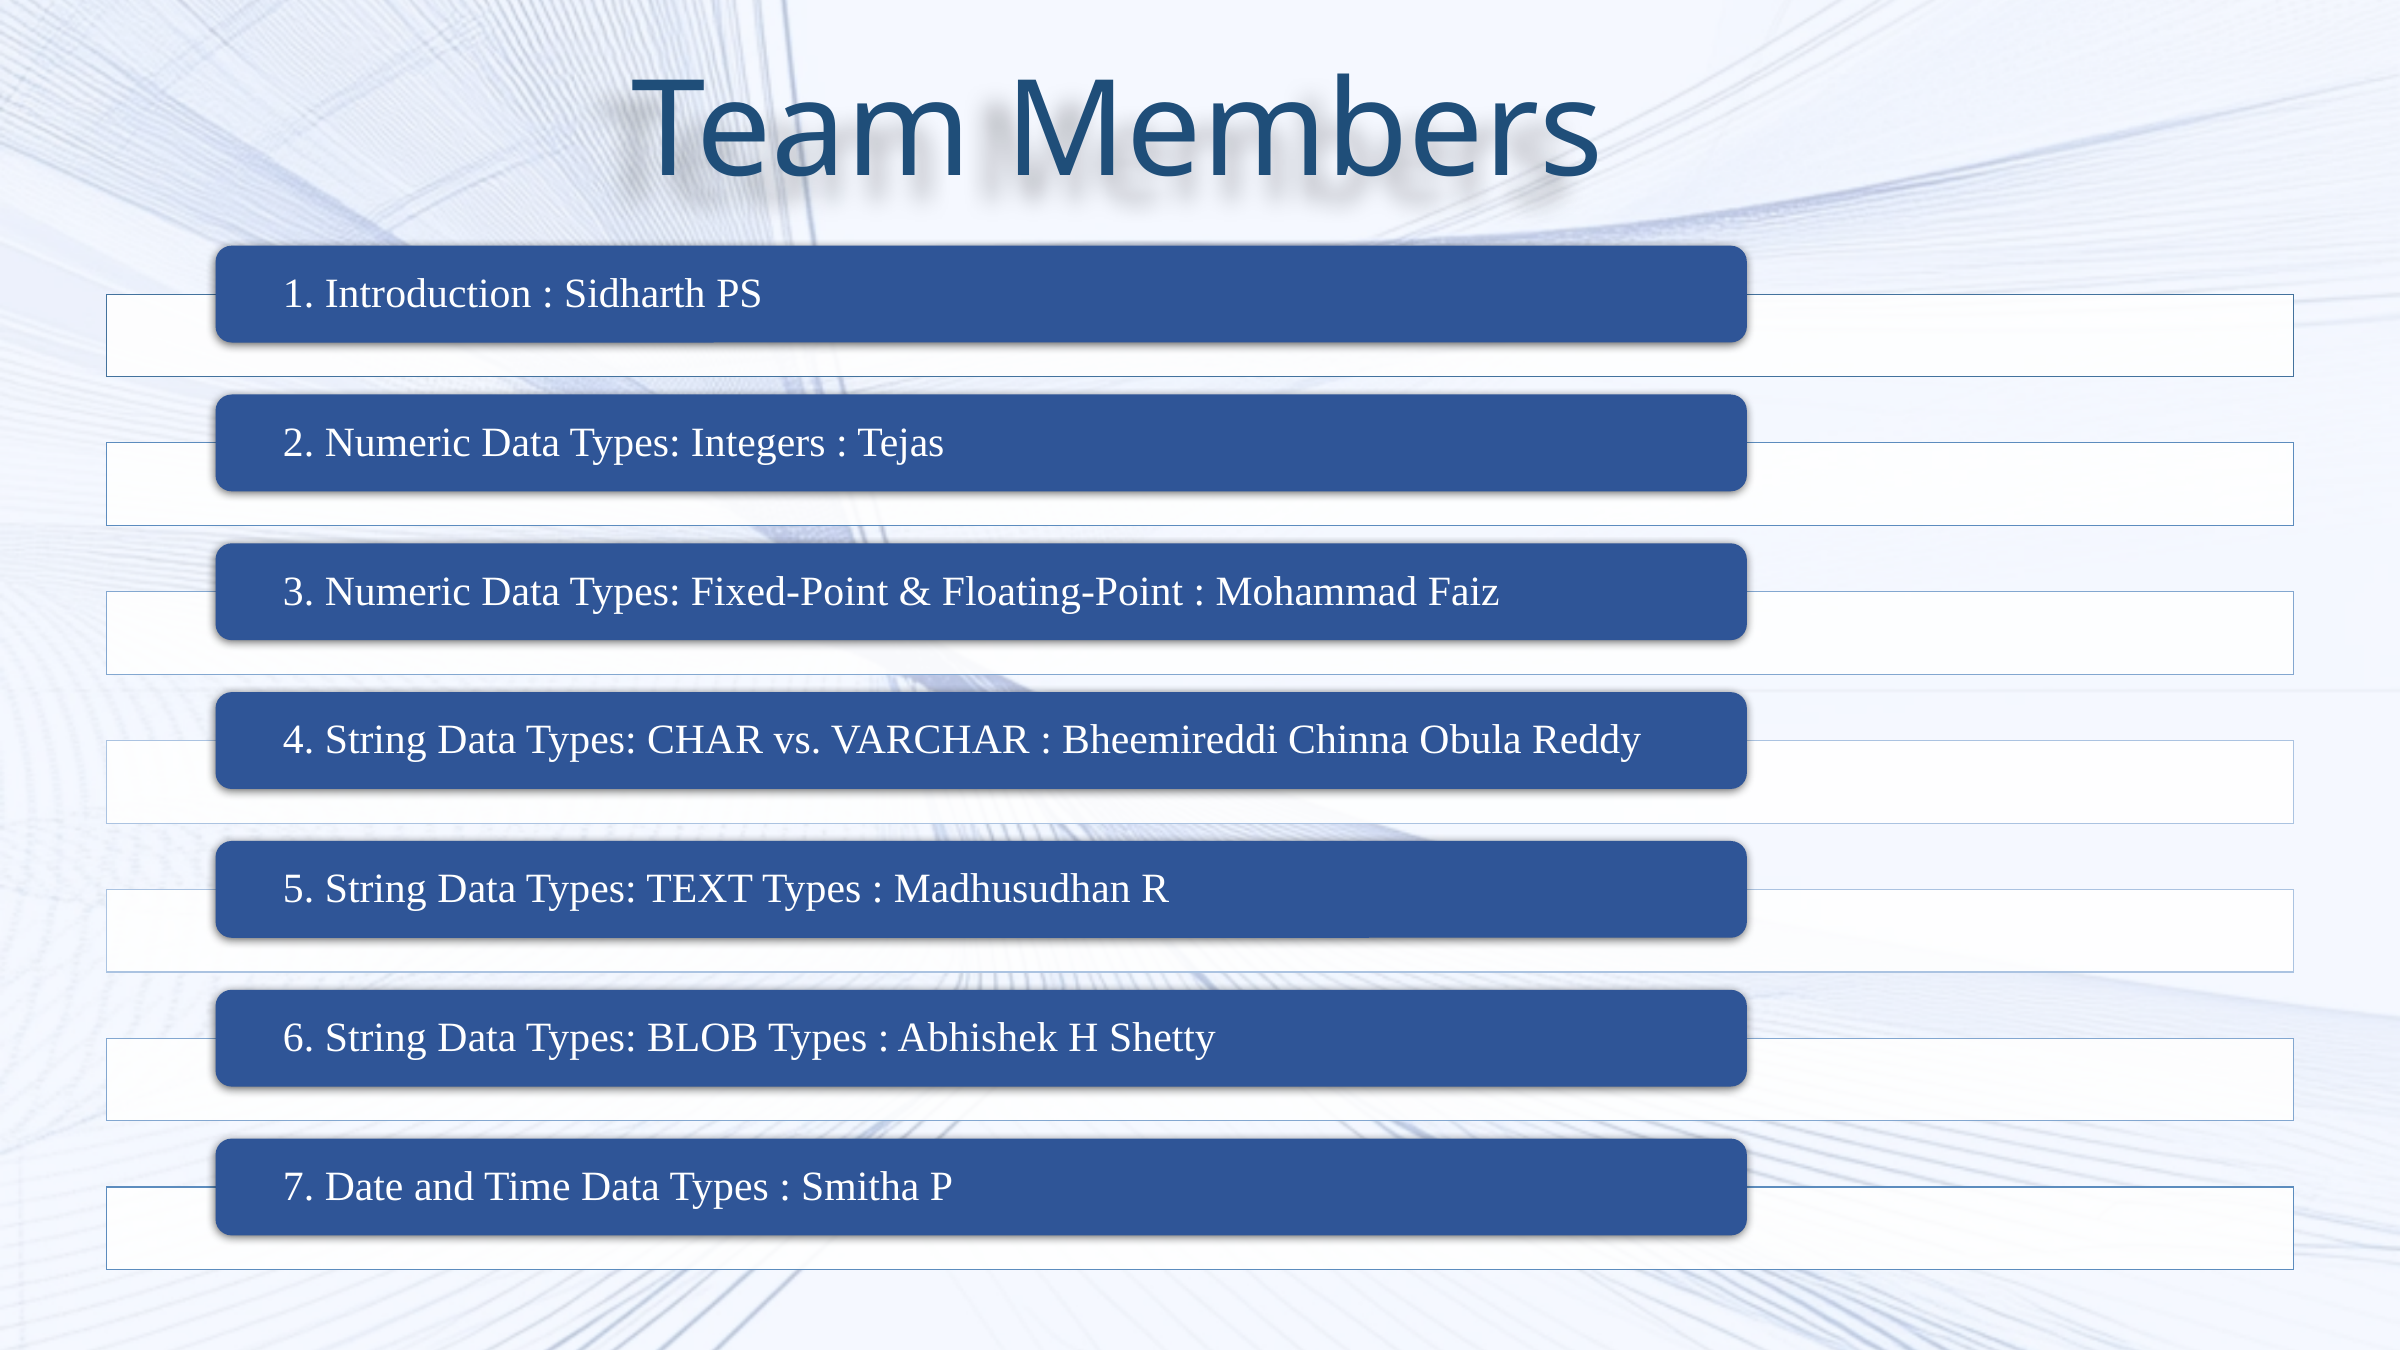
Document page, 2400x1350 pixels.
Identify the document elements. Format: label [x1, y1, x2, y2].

text_box [106, 229, 2294, 1287]
picture [0, 0, 2400, 1350]
